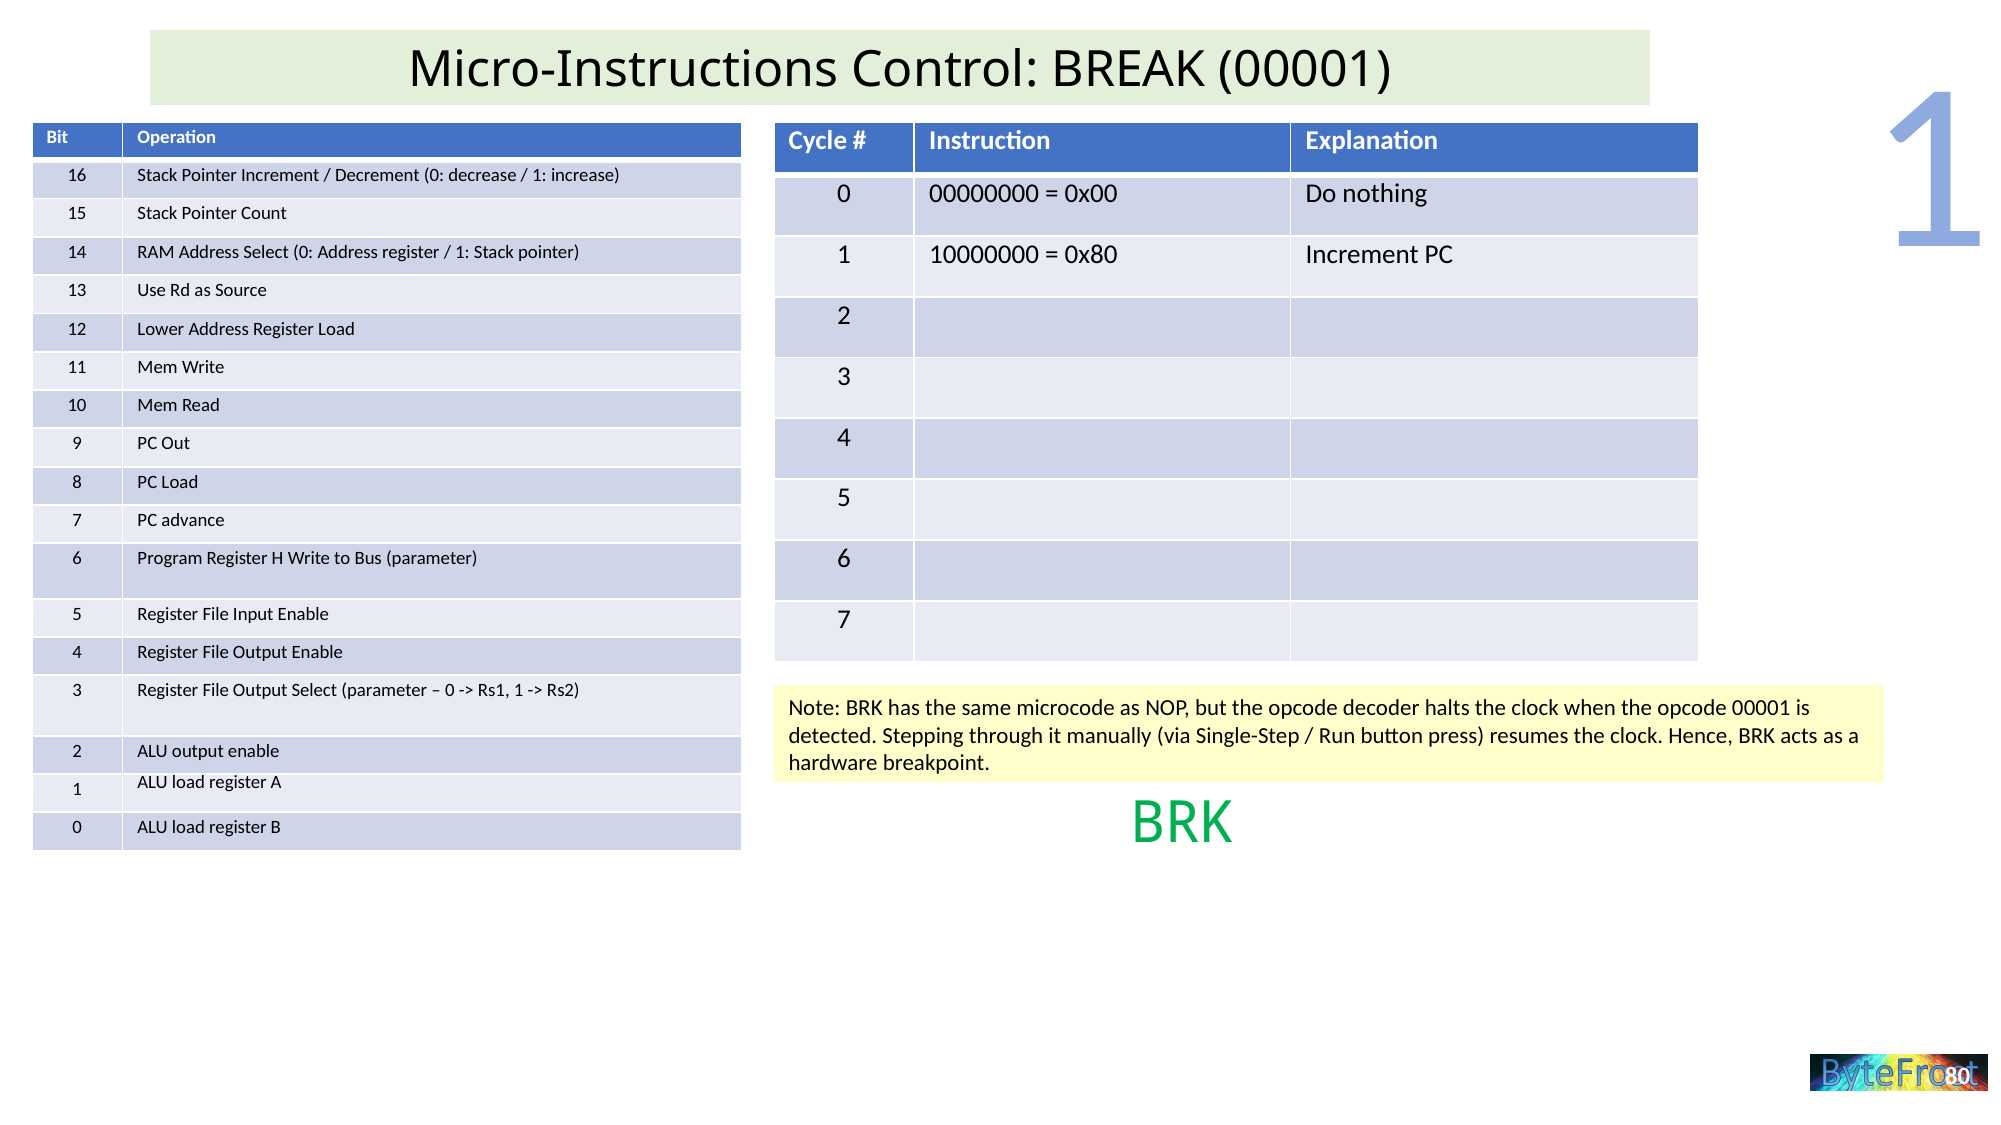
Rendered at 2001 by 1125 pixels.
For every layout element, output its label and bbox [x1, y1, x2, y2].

table_cell [915, 541, 1290, 600]
table_cell [915, 419, 1290, 478]
table_cell [33, 468, 122, 504]
table_cell [123, 600, 741, 636]
table_cell [123, 276, 741, 313]
table_cell [915, 358, 1290, 417]
table_cell [123, 163, 741, 198]
table_cell [915, 298, 1290, 357]
table_cell [33, 199, 122, 236]
table_cell [33, 429, 122, 466]
table_cell [1291, 358, 1698, 417]
title [150, 29, 1650, 105]
table_cell [33, 544, 122, 598]
table_cell [1291, 178, 1698, 235]
picture [1810, 1054, 1988, 1091]
text_box [1535, 1044, 1986, 1105]
table_cell [123, 199, 741, 236]
table_cell [775, 298, 913, 357]
table_cell [775, 358, 913, 417]
table_cell [123, 238, 741, 274]
table_cell [1291, 237, 1698, 296]
table_cell [33, 314, 122, 351]
table_cell [33, 238, 122, 274]
table_cell [123, 429, 741, 466]
table_header [33, 123, 122, 157]
table_cell [33, 506, 122, 542]
table_cell [123, 391, 741, 427]
table_cell [33, 600, 122, 636]
table_cell [33, 391, 122, 427]
text_box [773, 685, 1885, 862]
table_cell [123, 353, 741, 389]
table_cell [123, 314, 741, 351]
table_cell [1291, 480, 1698, 539]
table_cell [33, 775, 122, 811]
table_cell [775, 541, 913, 600]
table_cell [775, 419, 913, 478]
table_header [915, 123, 1290, 172]
table_cell [123, 813, 741, 850]
table_cell [33, 676, 122, 735]
table_cell [123, 775, 741, 811]
table_header [775, 123, 913, 172]
table_cell [33, 737, 122, 773]
table_cell [775, 602, 913, 661]
table_cell [123, 638, 741, 674]
table_header [123, 123, 741, 157]
table_cell [775, 480, 913, 539]
table_cell [33, 276, 122, 313]
table_cell [33, 353, 122, 389]
table_cell [915, 237, 1290, 296]
table_cell [915, 602, 1290, 661]
table_cell [123, 544, 741, 598]
table_cell [33, 163, 122, 198]
table_cell [775, 237, 913, 296]
table_cell [775, 178, 913, 235]
table_cell [1291, 602, 1698, 661]
table_cell [123, 468, 741, 504]
table_header [1291, 123, 1698, 172]
table_cell [33, 638, 122, 674]
table_cell [123, 506, 741, 542]
table_cell [915, 480, 1290, 539]
table_cell [1291, 298, 1698, 357]
table_cell [915, 178, 1290, 235]
text_box [1855, 0, 2000, 303]
table_cell [1291, 541, 1698, 600]
table_cell [123, 737, 741, 773]
table_cell [33, 813, 122, 850]
table_cell [1291, 419, 1698, 478]
table_cell [123, 676, 741, 735]
